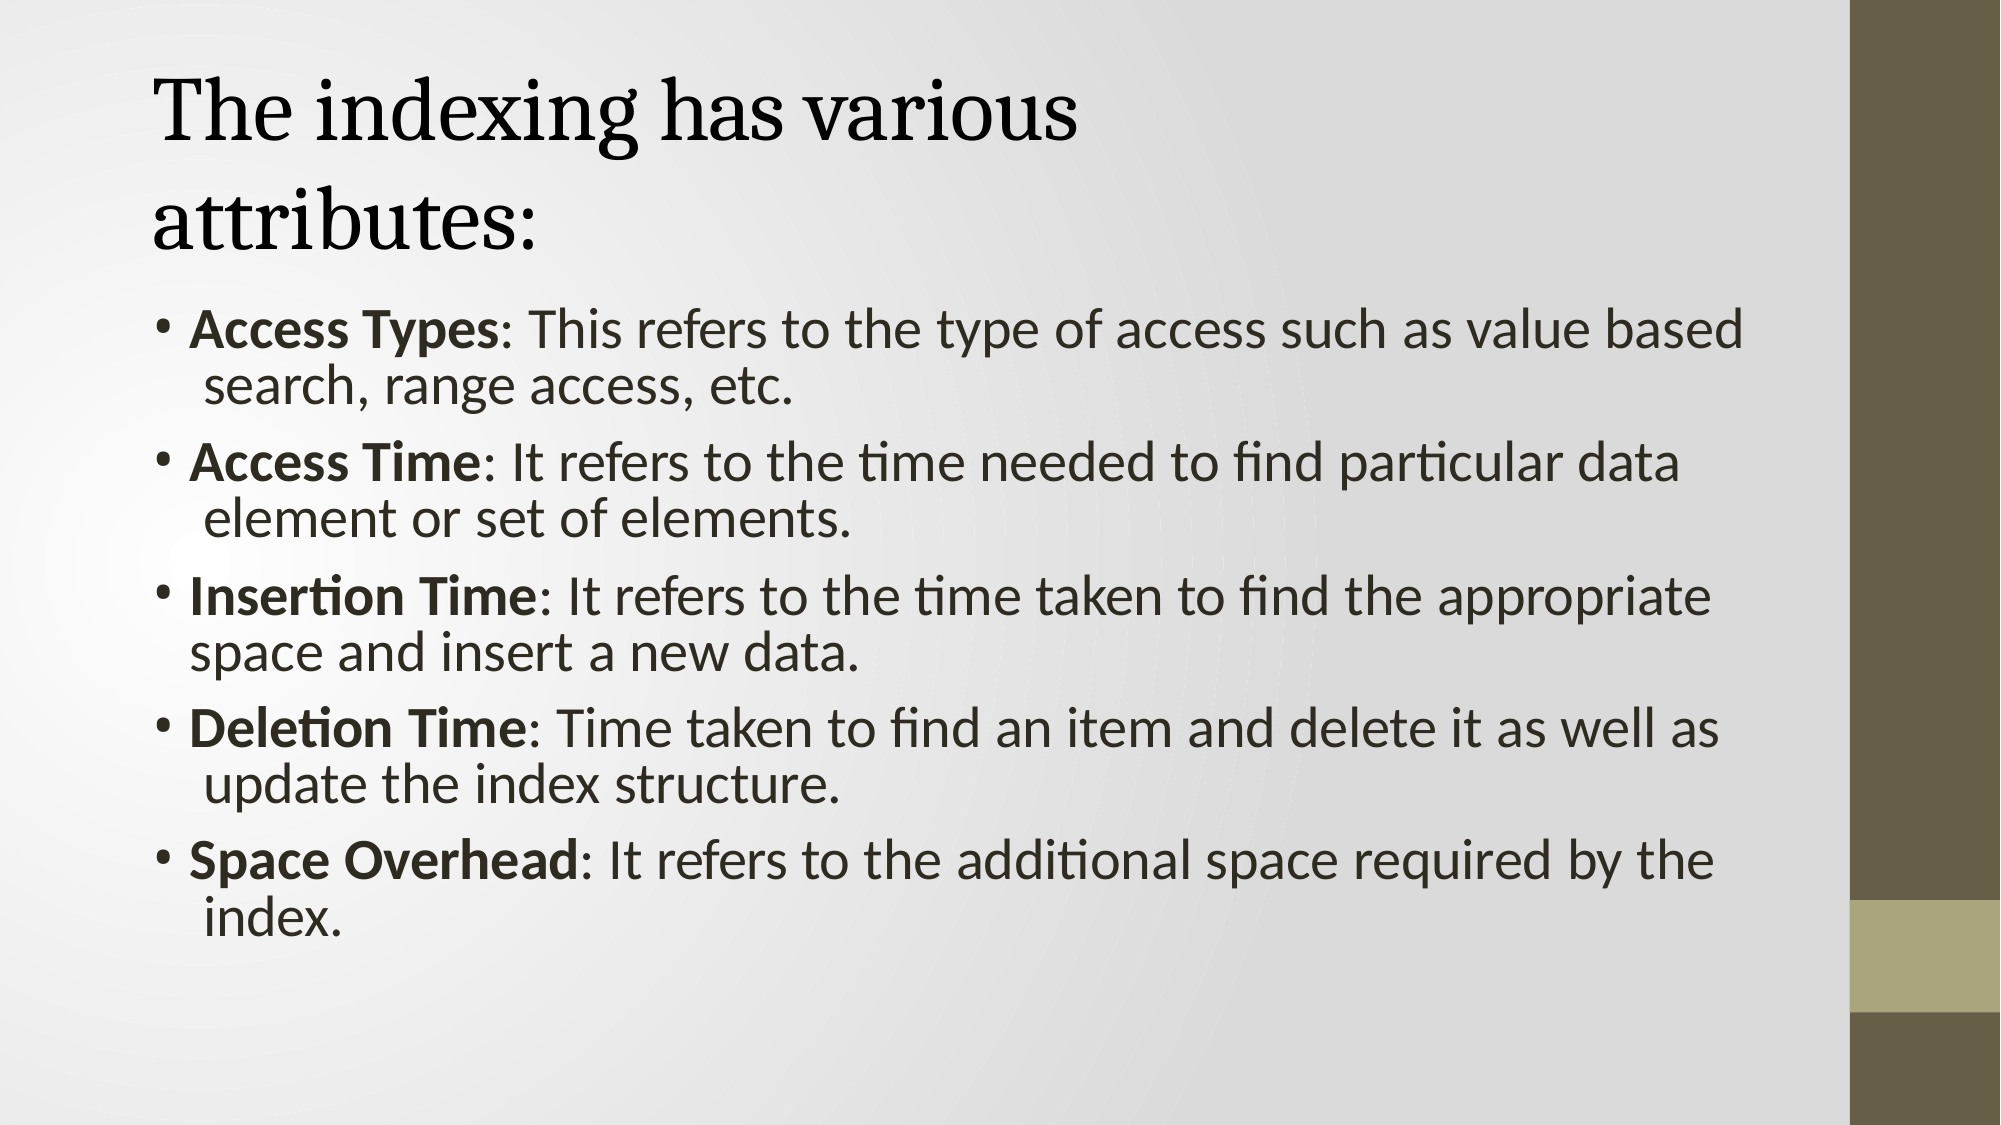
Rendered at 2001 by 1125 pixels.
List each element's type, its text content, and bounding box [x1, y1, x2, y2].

text_box Access Types: This refers to the type of access such as value based search, range access, etc. Access Time: It refers to the time needed to find particular data element or set of elements. Insertion Time: It refers to the time taken to find the appropriate space and insert a new data. Deletion Time: Time taken to find an item and delete it as well as update the index structure. Space Overhead: It refers to the additional space required by the index. [150, 288, 1758, 948]
title The indexing has various attributes: [150, 46, 1459, 269]
